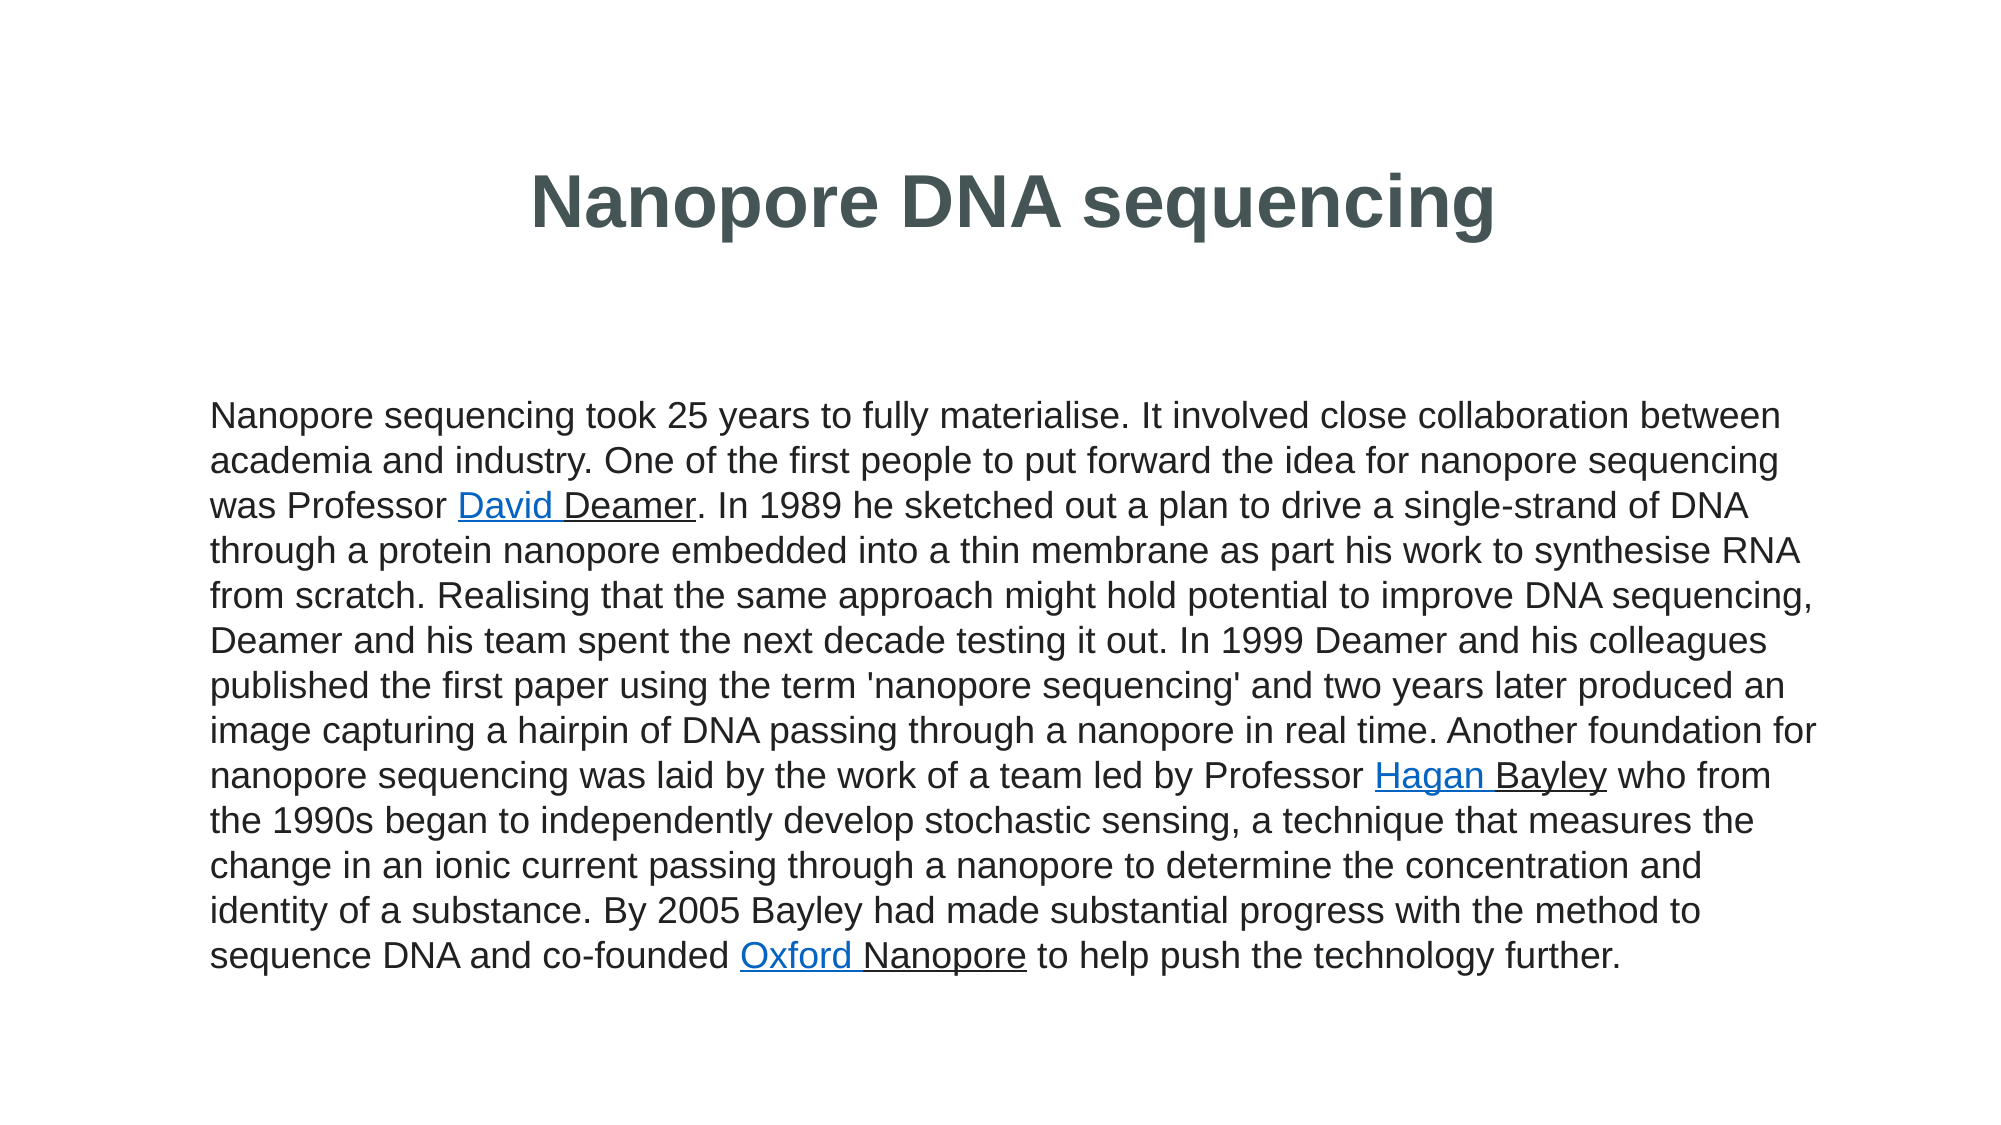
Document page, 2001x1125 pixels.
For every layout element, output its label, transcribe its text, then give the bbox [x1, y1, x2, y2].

text_box Nanopore sequencing took 25 years to fully materialise. It involved close collaboration between academia and industry. One of the first people to put forward the idea for nanopore sequencing was Professor David Deamer. In 1989 he sketched out a plan to drive a single-strand of DNA through a protein nanopore embedded into a thin membrane as part his work to synthesise RNA from scratch. Realising that the same approach might hold potential to improve DNA sequencing, Deamer and his team spent the next decade testing it out. In 1999 Deamer and his colleagues published the first paper using the term 'nanopore sequencing' and two years later produced an image capturing a hairpin of DNA passing through a nanopore in real time. Another foundation for nanopore sequencing was laid by the work of a team led by Professor Hagan Bayley who from the 1990s began to independently develop stochastic sensing, a technique that measures the change in an ionic current passing through a nanopore to determine the concentration and identity of a substance. By 2005 Bayley had made substantial progress with the method to sequence DNA and co-founded Oxford Nanopore to help push the technology further. [194, 383, 1834, 984]
text_box Nanopore DNA sequencing [515, 145, 1514, 250]
